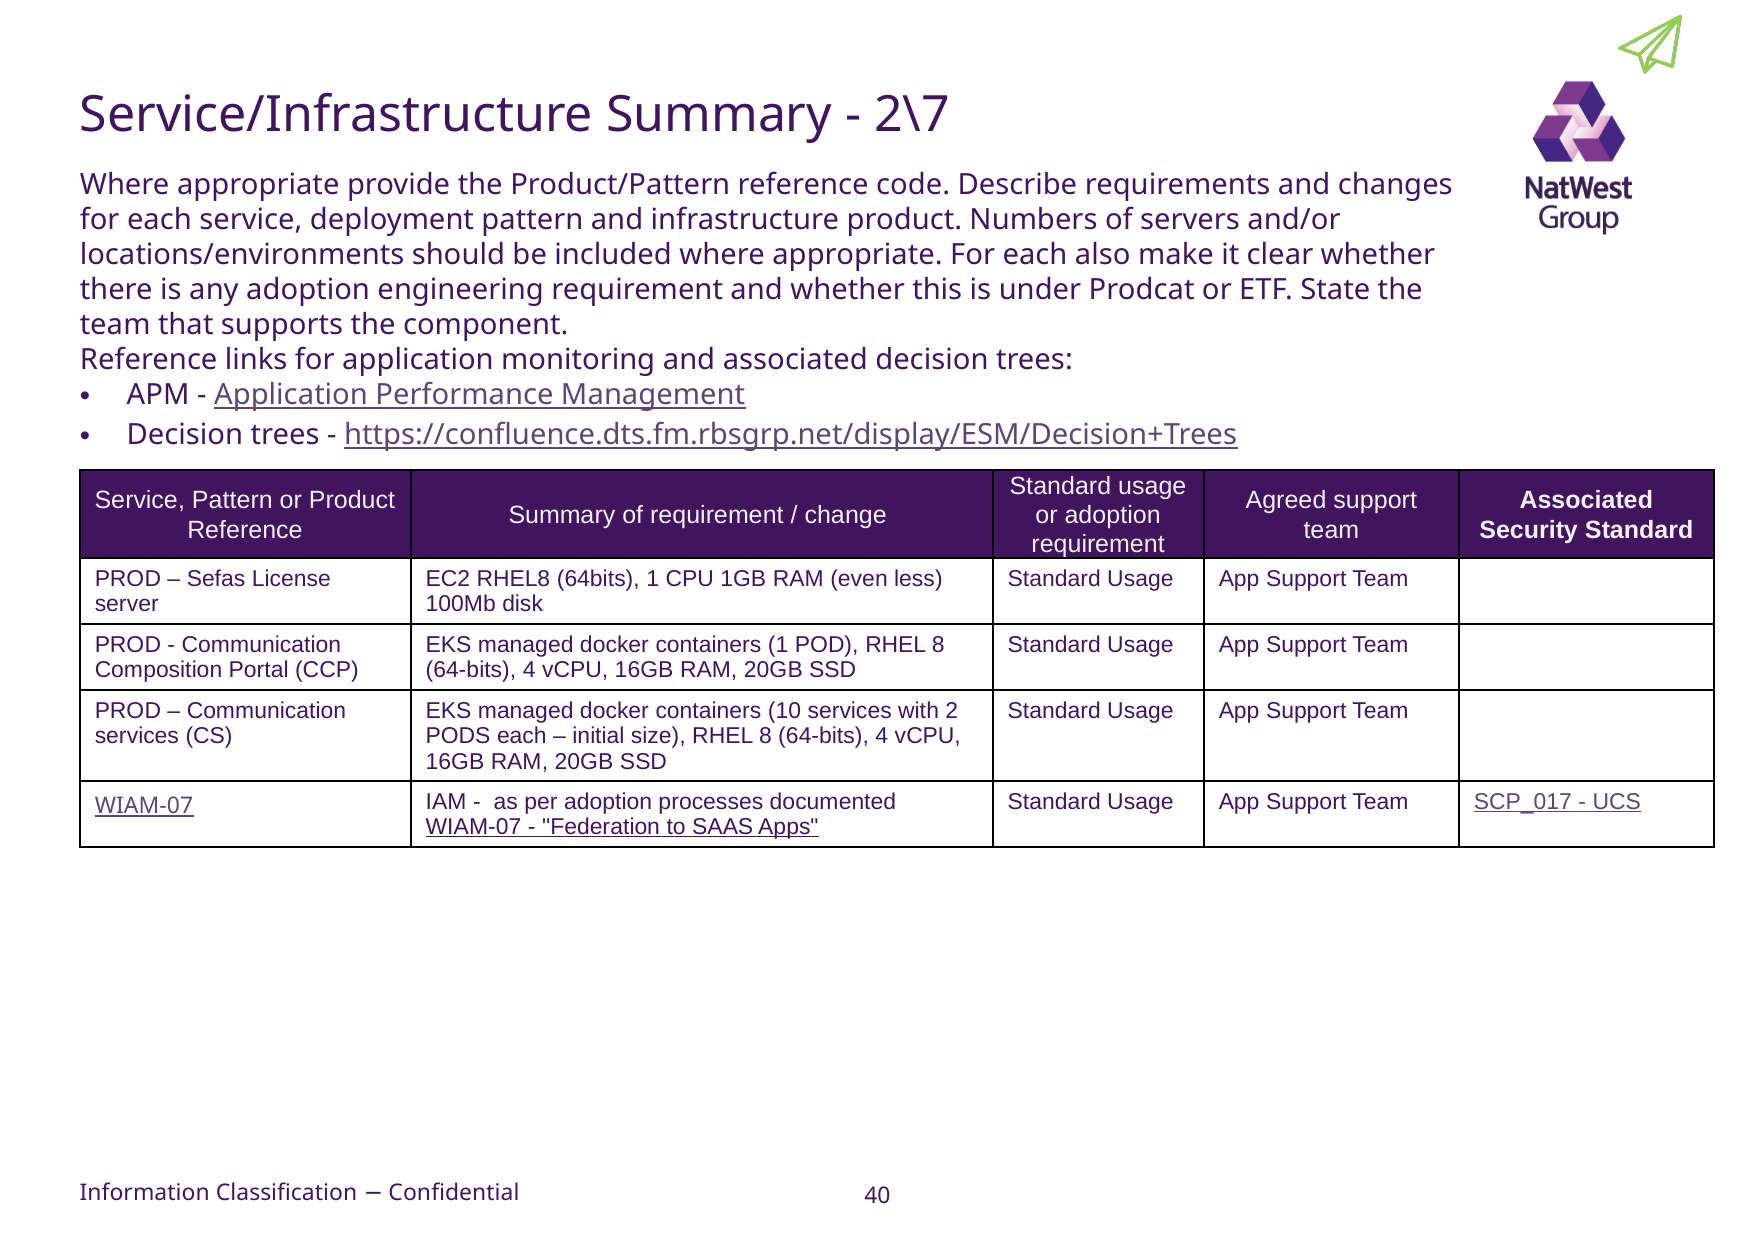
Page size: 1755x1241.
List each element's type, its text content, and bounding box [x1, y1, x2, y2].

table_cell App Support Team [1205, 782, 1458, 846]
table_cell [1460, 691, 1713, 780]
title Service/Infrastructure Summary - 2\7 [79, 81, 1486, 170]
table_cell EKS managed docker containers (1 POD), RHEL 8 (64-bits), 4 vCPU, 16GB RAM, 20GB SSD [412, 625, 992, 689]
table_cell PROD - Communication Composition Portal (CCP) [81, 625, 410, 689]
table_cell Standard Usage [994, 782, 1203, 846]
table_cell EKS managed docker containers (10 services with 2 PODS each – initial size), RHEL 8 (64-bits), 4 vCPU, 16GB RAM, 20GB SSD [412, 691, 992, 780]
slide_number 40 [829, 1173, 926, 1219]
table_cell EC2 RHEL8 (64bits), 1 CPU 1GB RAM (even less) 100Mb disk [412, 559, 992, 623]
table_header Agreed support team [1205, 471, 1458, 557]
table_header Standard usage or adoption requirement [994, 471, 1203, 557]
table_cell [1460, 559, 1713, 623]
table_cell App Support Team [1205, 691, 1458, 780]
table_header Associated Security Standard [1460, 471, 1713, 557]
picture [0, 0, 1755, 1241]
table_cell IAM - as per adoption processes documented WIAM-07 - "Federation to SAAS Apps" [412, 782, 992, 846]
table_cell SCP_017 - UCS [1460, 782, 1713, 846]
list Where appropriate provide the Product/Pattern reference code. Describe requirements and changes for each service, deployment pattern and infrastructure product. Numbers of servers and/or locations/environments should be included where appropriate. For each also make it clear whether there is any adoption engineering requirement and whether this is under Prodcat or ETF. State the team that supports the component. Reference links for application monitoring and associated decision trees: APM - Application Performance Management Decision trees - https://confluence.dts.fm.rbsgrp.net/display/ESM/Decision+Trees [79, 170, 1486, 350]
table_cell PROD – Communication services (CS) [81, 691, 410, 780]
table_header Service, Pattern or Product Reference [81, 471, 410, 557]
table_cell App Support Team [1205, 625, 1458, 689]
table_header Summary of requirement / change [412, 471, 992, 557]
table_cell PROD – Sefas License server [81, 559, 410, 623]
table_cell Standard Usage [994, 625, 1203, 689]
table_cell Standard Usage [994, 691, 1203, 780]
table_cell Standard Usage [994, 559, 1203, 623]
table_cell WIAM-07 [81, 782, 410, 846]
table_cell App Support Team [1205, 559, 1458, 623]
table_cell [1460, 625, 1713, 689]
